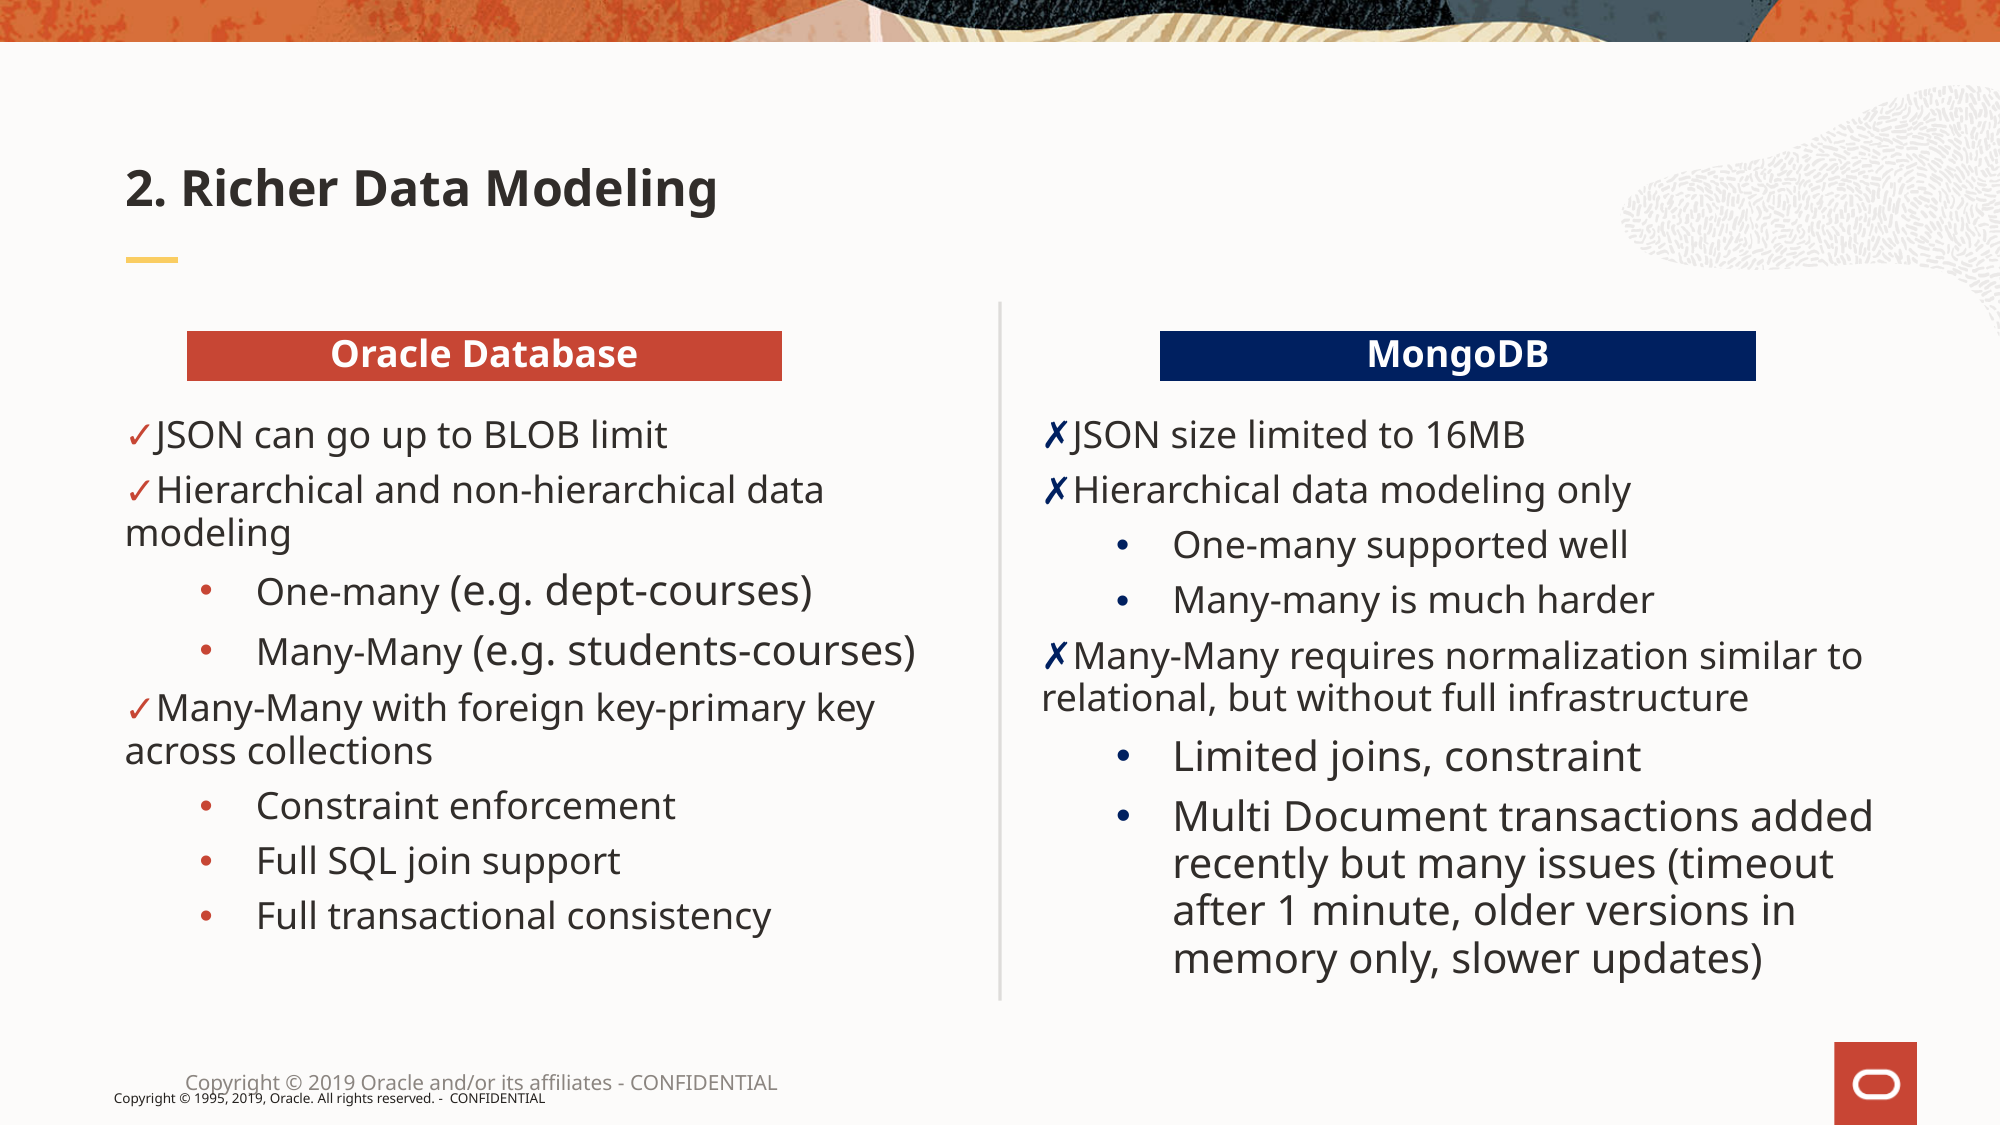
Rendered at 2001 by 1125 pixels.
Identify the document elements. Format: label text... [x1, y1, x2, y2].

list JSON can go up to BLOB limit Hierarchical and non-hierarchical data modeling One-many (e.g. dept-courses) Many-Many (e.g. students-courses) Many-Many with foreign key-primary key across collections Constraint enforcement Full SQL join support Full transactional consistency [124, 301, 959, 1001]
text_box MongoDB [1157, 328, 1759, 384]
title 2. Richer Data Modeling [125, 83, 1876, 219]
picture [0, 0, 2000, 42]
footer Copyright © 2019 Oracle and/or its affiliates - CONFIDENTIAL [185, 1053, 1128, 1114]
text_box Oracle Database [183, 328, 786, 384]
list JSON size limited to 16MB Hierarchical data modeling only One-many supported well Many-many is much harder Many-Many requires normalization similar to relational, but without full infrastructure Limited joins, constraint Multi Document transactions added recently but many issues (timeout after 1 minute, older versions in memory only, slower updates) [1041, 301, 1875, 1001]
text_box Copyright © 1995, 2019, Oracle. All rights reserved. - CONFIDENTIAL [113, 1068, 789, 1125]
